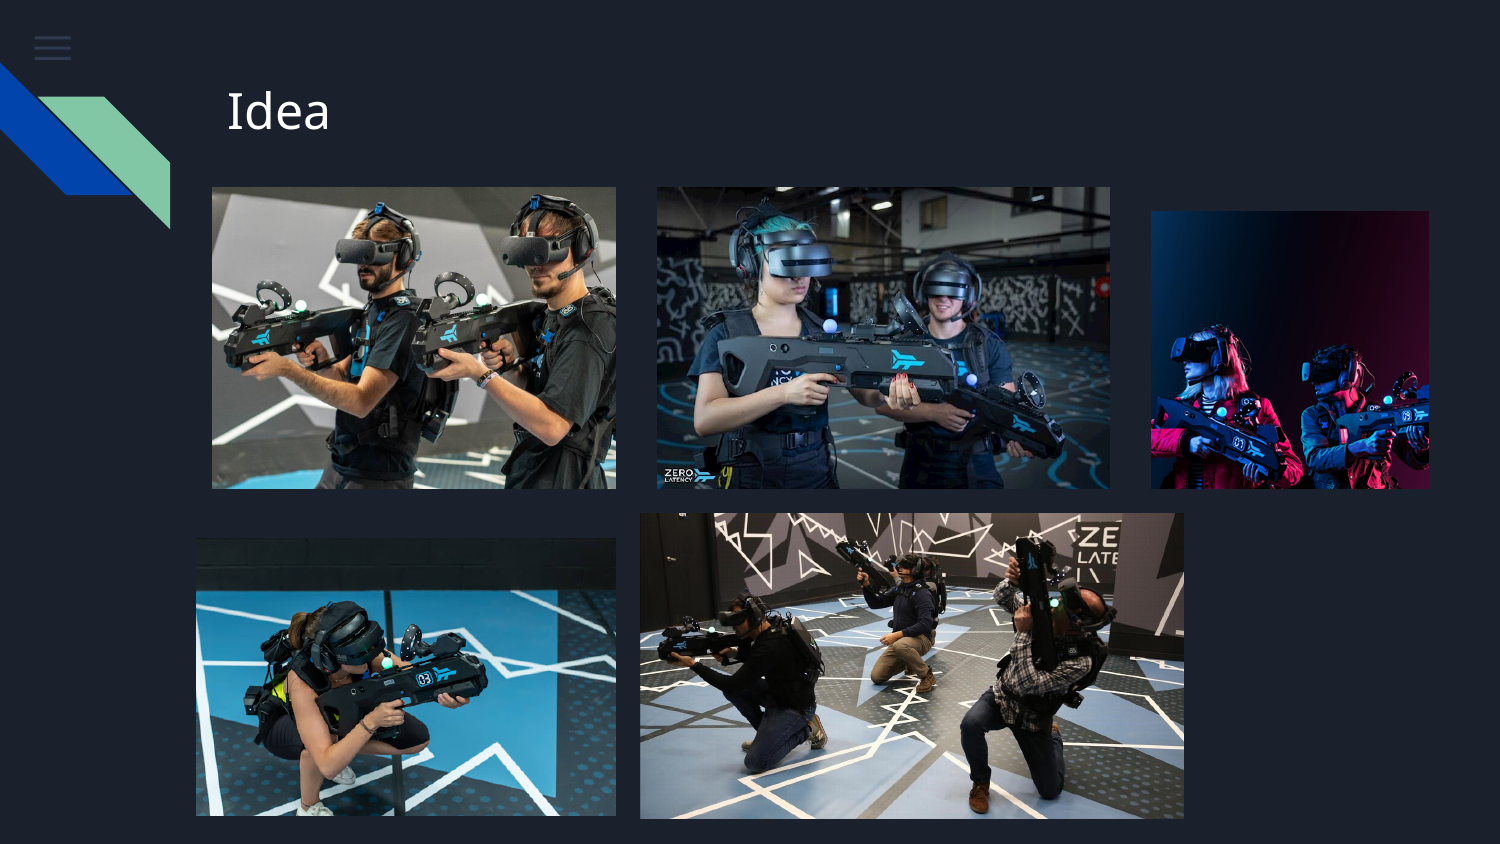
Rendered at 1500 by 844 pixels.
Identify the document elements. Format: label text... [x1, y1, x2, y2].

title Idea [212, 64, 1368, 215]
picture [196, 538, 616, 816]
picture [212, 186, 616, 490]
picture [1151, 211, 1429, 490]
picture [640, 513, 1184, 819]
picture [656, 186, 1110, 490]
